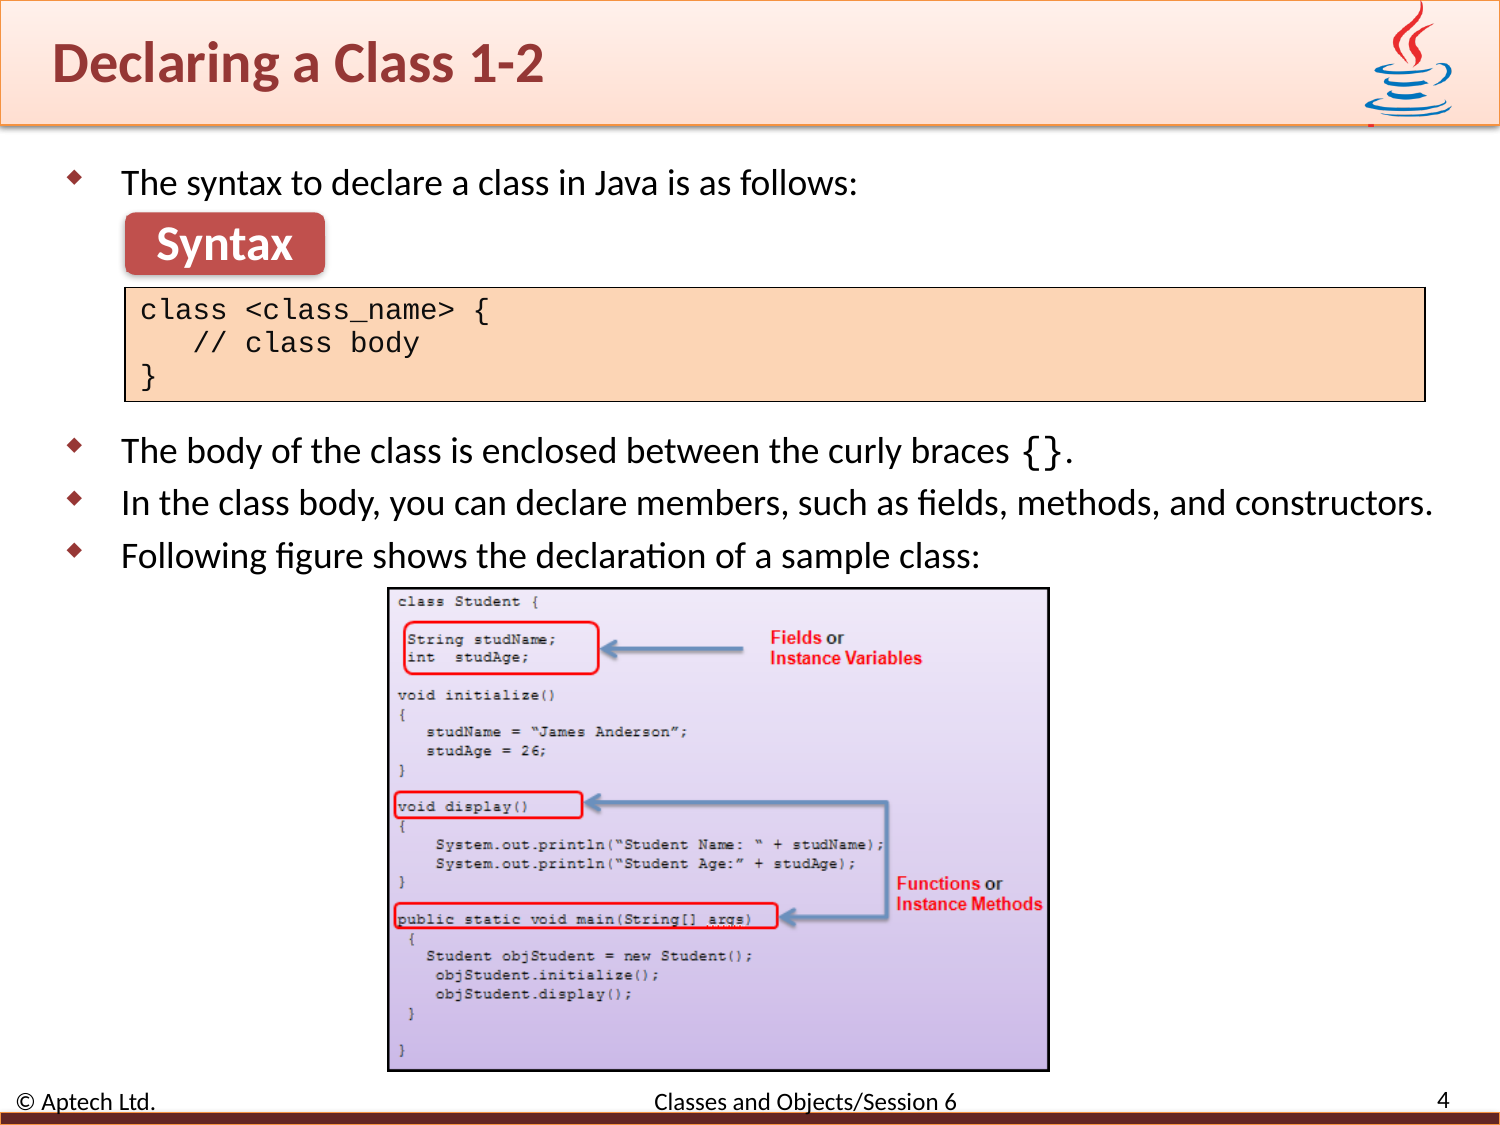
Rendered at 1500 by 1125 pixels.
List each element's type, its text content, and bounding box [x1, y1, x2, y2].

picture [1362, 0, 1454, 127]
list The syntax to declare a class in Java is as follows: The body of the class is enclosed between the curly braces {}. In the class body, you can declare members, such as fields, methods, and constructors. Following figure shows the declaration of a sample class: [49, 149, 1463, 1013]
title Declaring a Class 1-2 [37, 24, 1288, 93]
slide_number 4 [1337, 1084, 1465, 1113]
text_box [124, 212, 326, 276]
picture [387, 587, 1051, 1072]
footer © Aptech Ltd. Classes and Objects/Session 6 [0, 1087, 1325, 1113]
table_header class <class_name> { // class body } [126, 288, 1424, 401]
